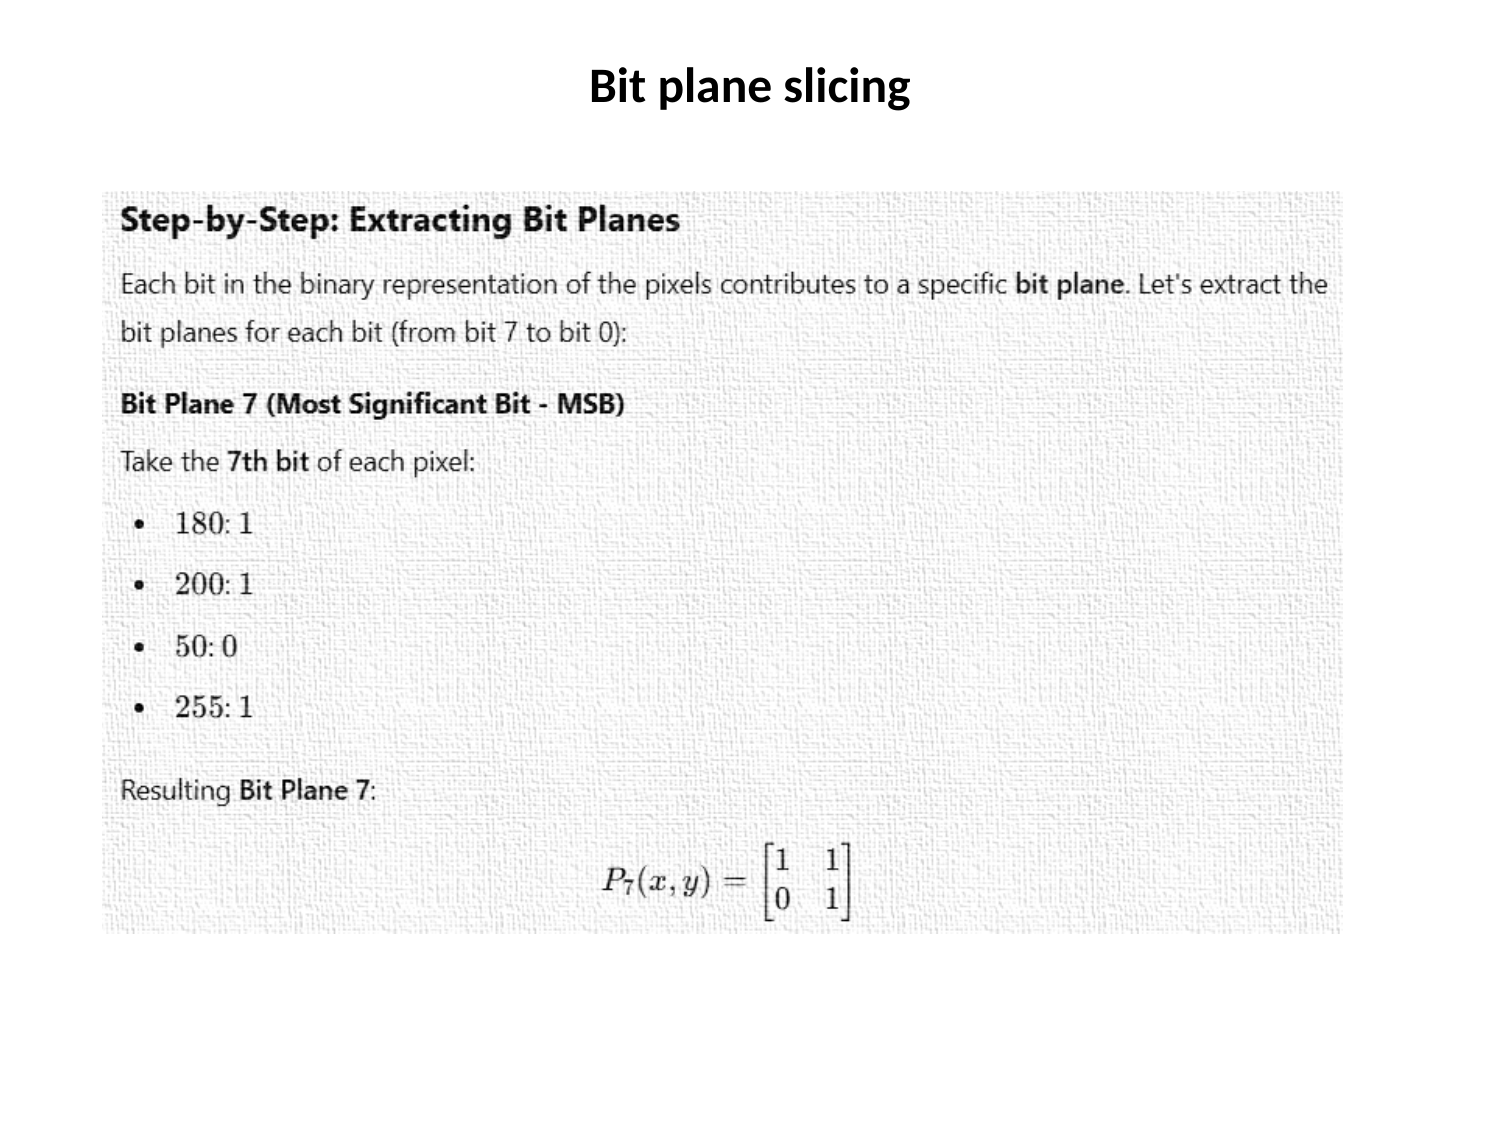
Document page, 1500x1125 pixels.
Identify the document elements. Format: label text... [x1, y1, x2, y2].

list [101, 190, 1343, 934]
title Bit plane slicing [75, 45, 1425, 121]
